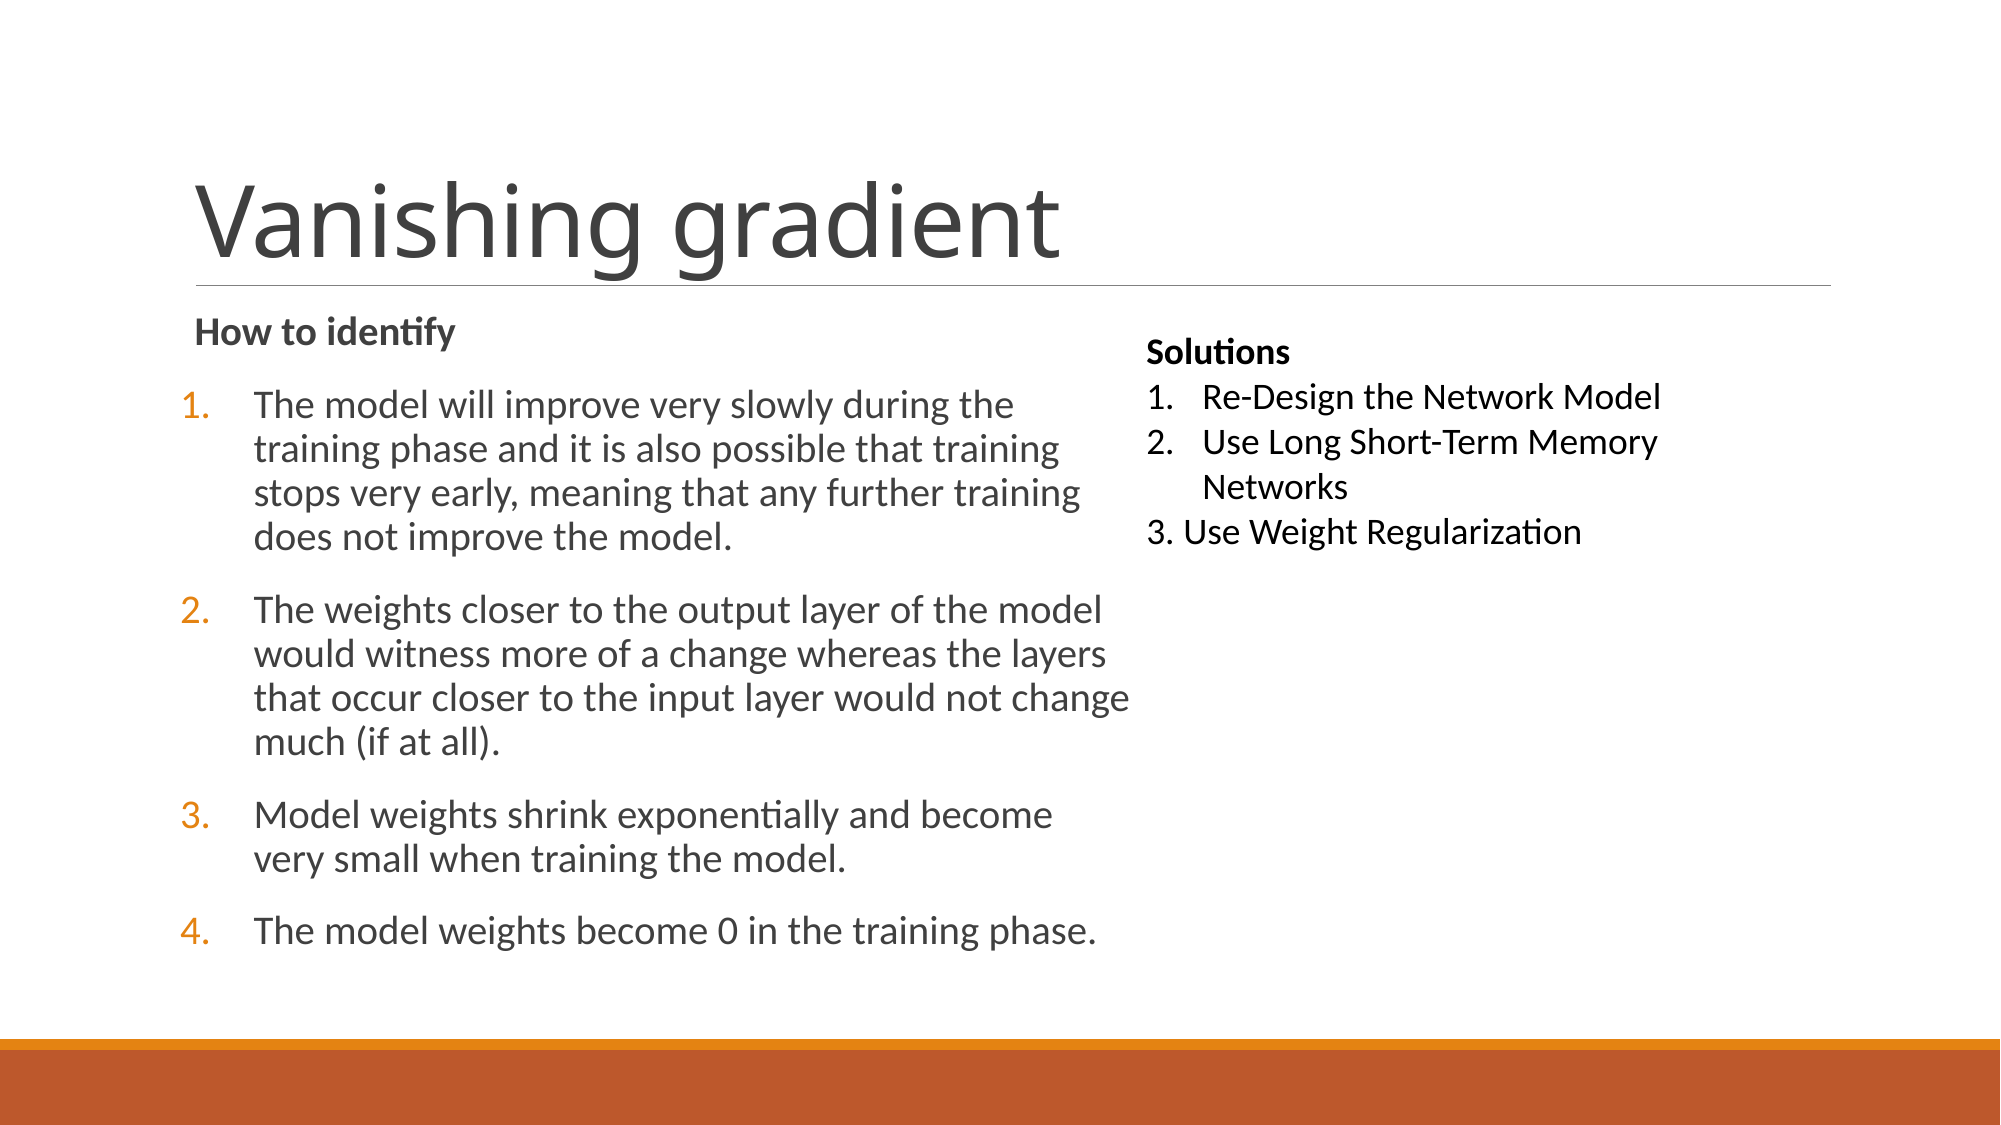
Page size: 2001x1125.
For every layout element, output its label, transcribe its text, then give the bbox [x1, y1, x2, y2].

list How to identify The model will improve very slowly during the training phase and it is also possible that training stops very early, meaning that any further training does not improve the model. The weights closer to the output layer of the model would witness more of a change whereas the layers that occur closer to the input layer would not change much (if at all). Model weights shrink exponentially and become very small when training the model. The model weights become 0 in the training phase. [180, 302, 1132, 963]
text_box Solutions Re-Design the Network Model Use Long Short-Term Memory Networks 3. Use Weight Regularization [1131, 319, 1820, 605]
title Vanishing gradient [180, 47, 1830, 285]
